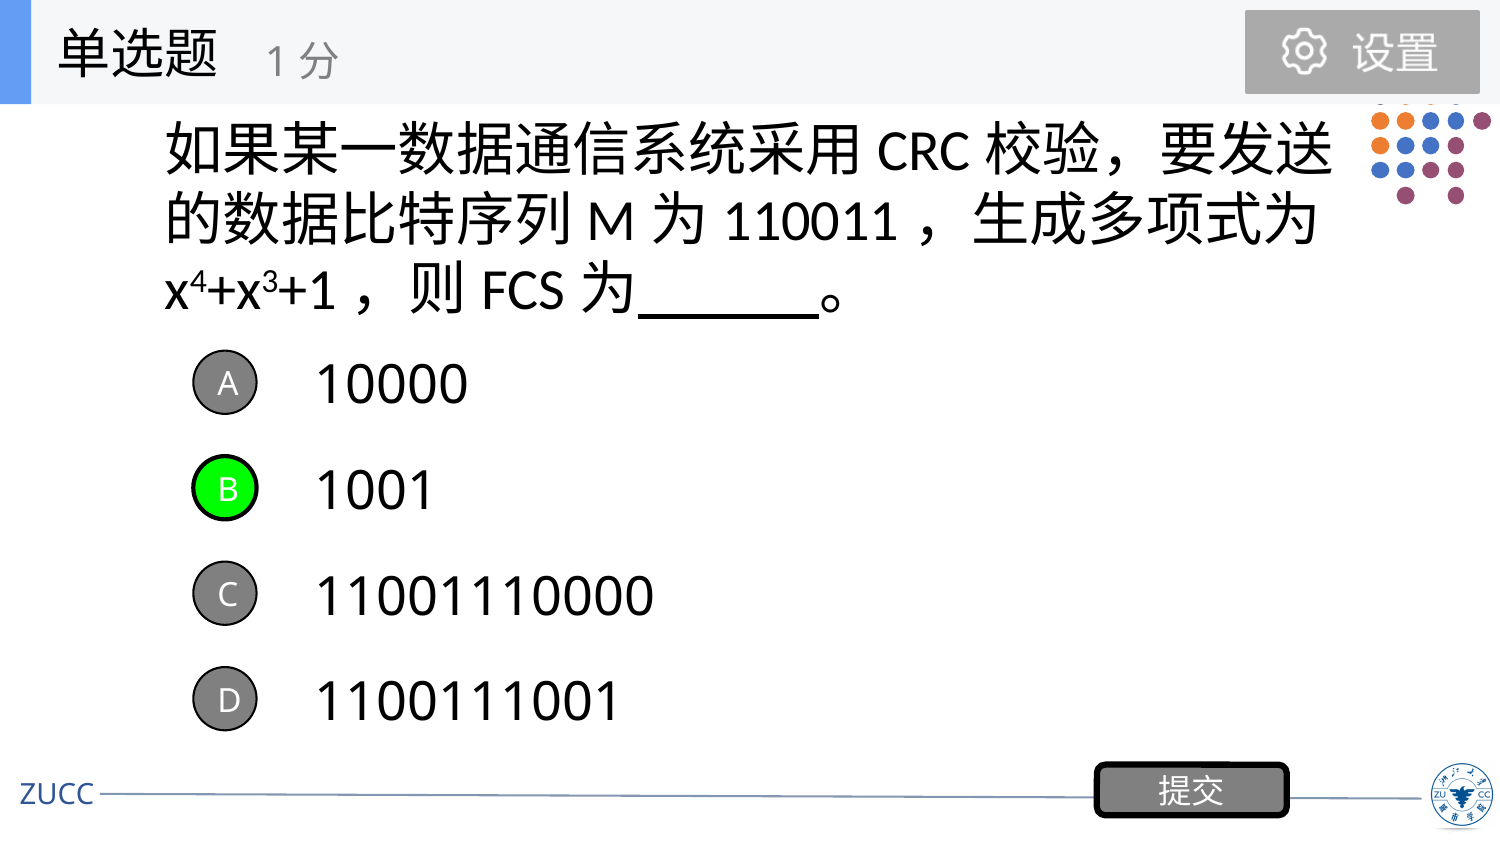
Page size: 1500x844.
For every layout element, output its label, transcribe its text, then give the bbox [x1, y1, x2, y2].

text_box 提交 [1094, 762, 1289, 818]
picture [1245, 10, 1480, 94]
text_box B [191, 453, 259, 522]
text_box 11001110000 [299, 553, 1350, 633]
text_box A [191, 348, 259, 417]
text_box 如果某一数据通信系统采用CRC校验，要发送的数据比特序列M为110011，生成多项式为x4+x3+1，则FCS为 。 [149, 113, 1350, 349]
text_box 1001 [299, 448, 1350, 528]
text_box 1100111001 [299, 659, 1350, 739]
picture [1415, 750, 1500, 837]
text_box C [191, 559, 259, 627]
text_box 10000 [299, 342, 1350, 422]
text_box D [191, 664, 259, 733]
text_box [0, 0, 1500, 105]
